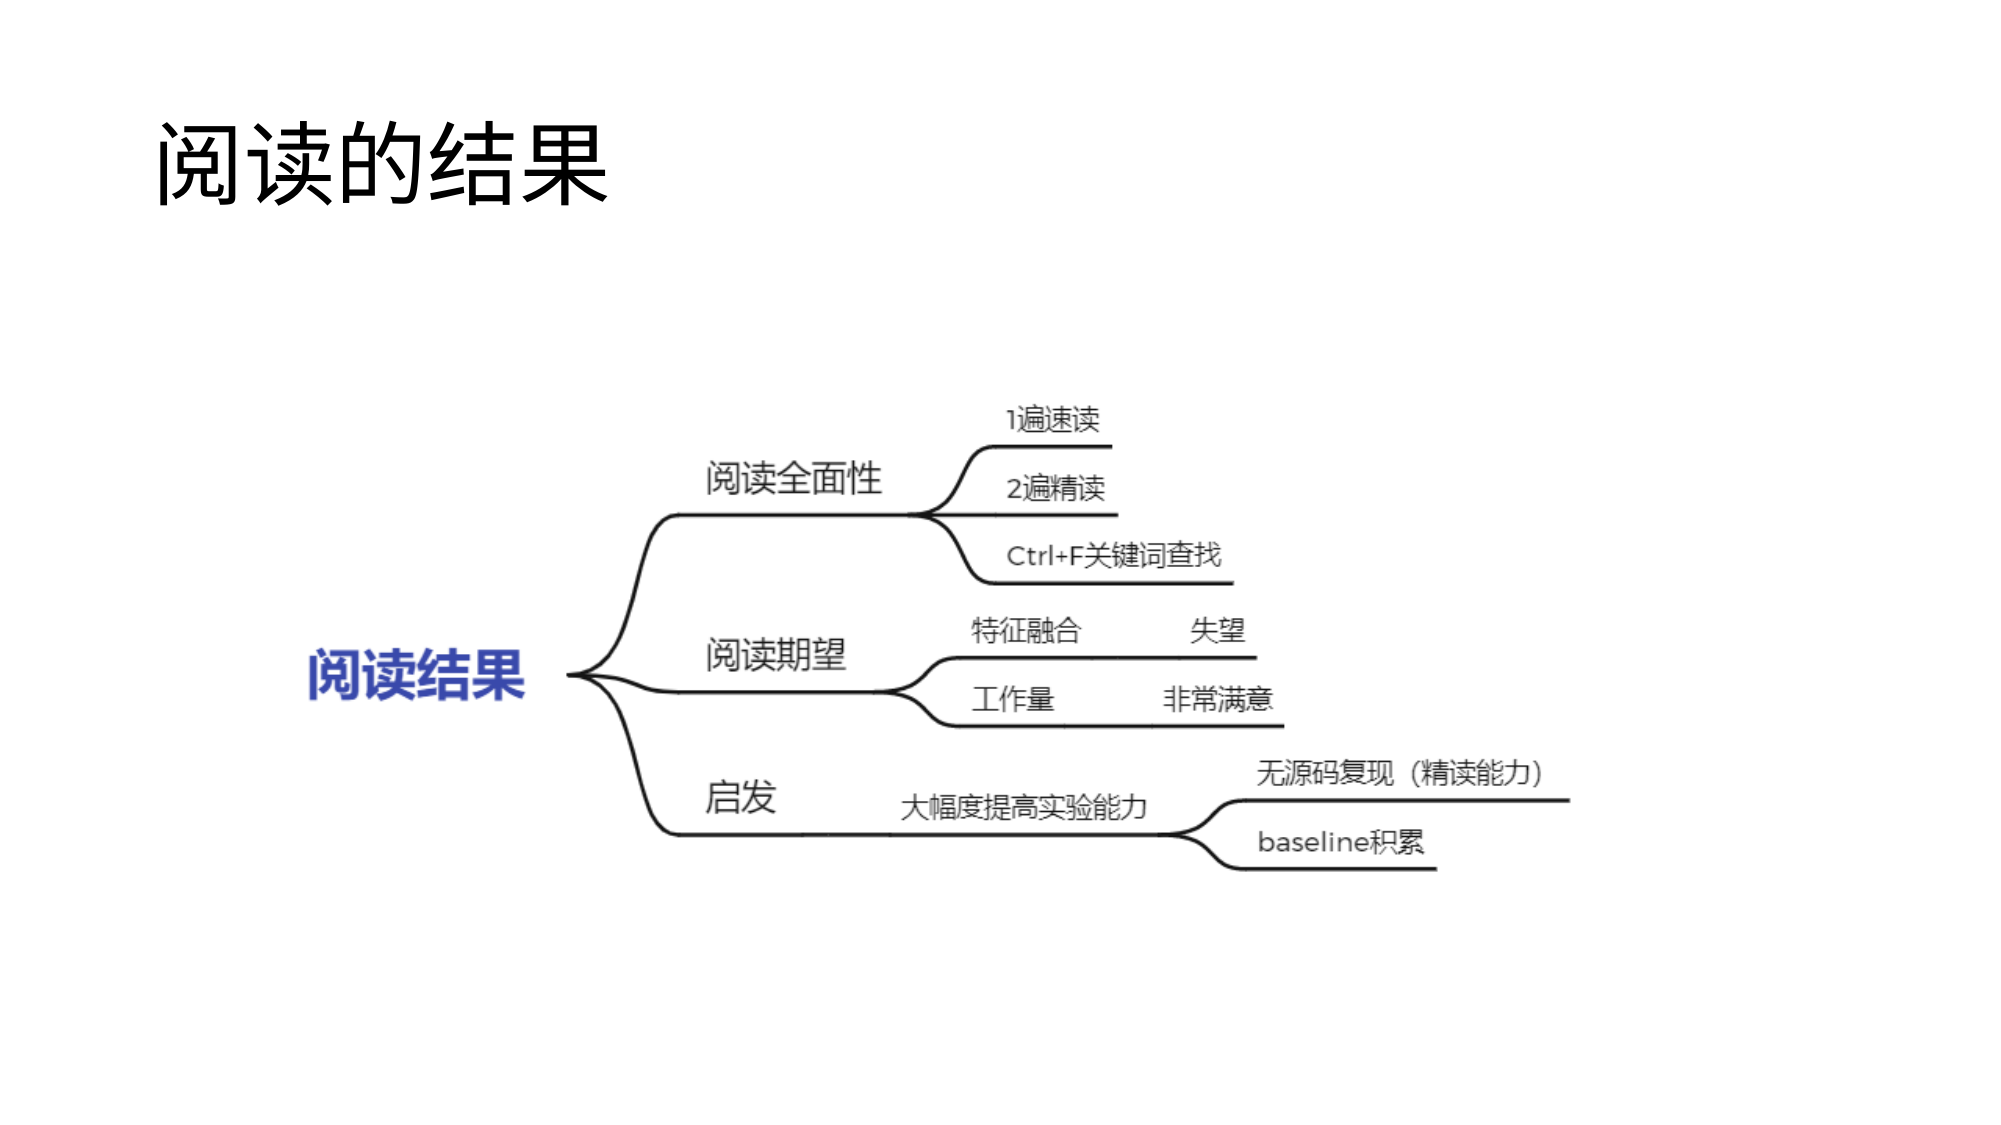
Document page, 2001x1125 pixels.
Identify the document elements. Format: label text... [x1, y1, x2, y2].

picture [293, 384, 1588, 897]
title 阅读的结果 [137, 59, 1863, 278]
